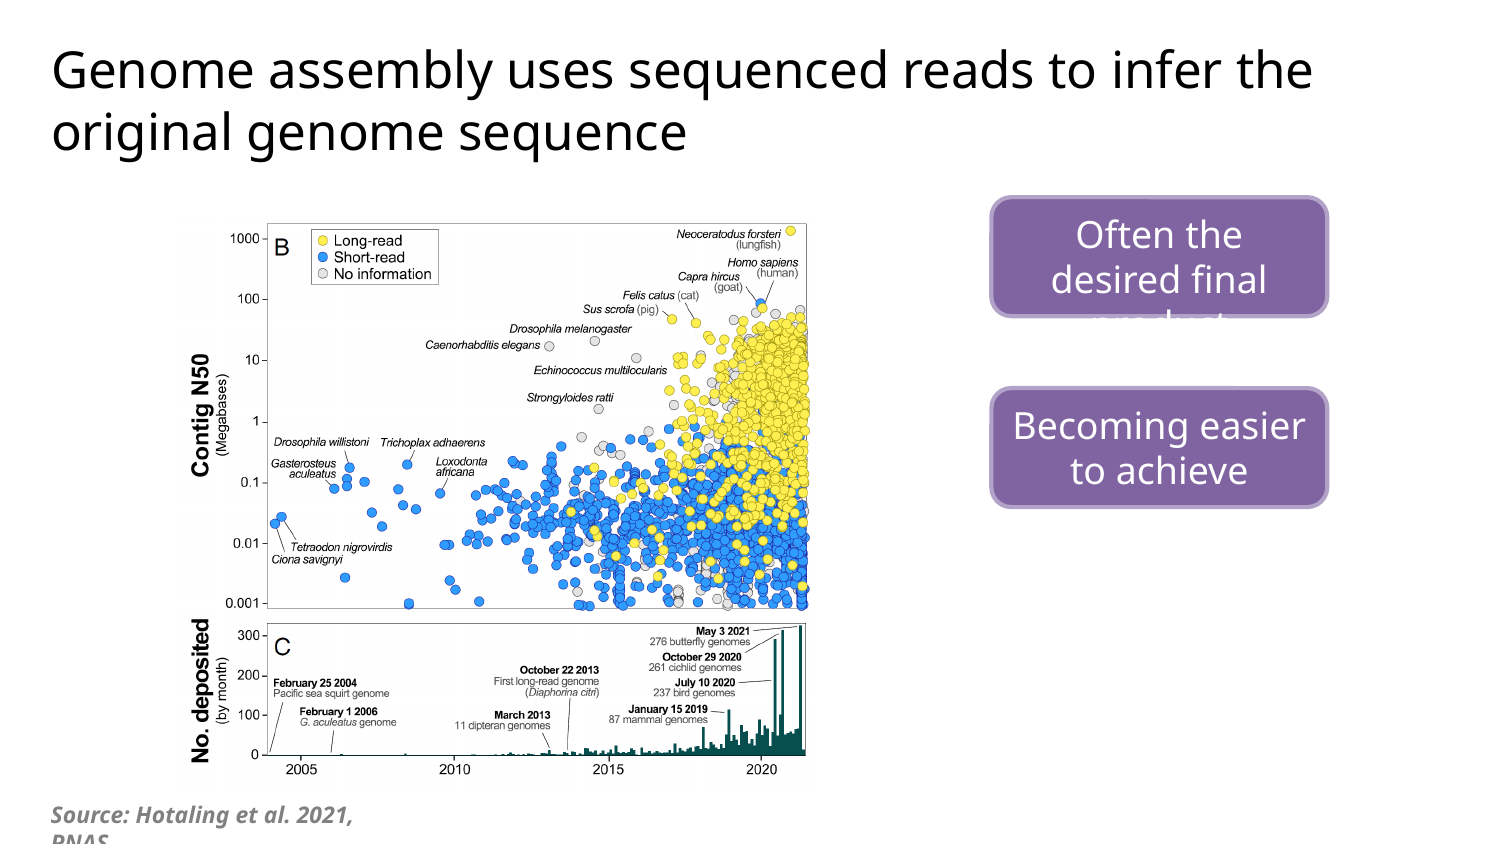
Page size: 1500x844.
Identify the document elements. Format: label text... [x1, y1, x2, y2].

text_box [989, 195, 1330, 313]
text_box Becoming easier to achieve [996, 394, 1323, 500]
text_box [989, 385, 1330, 510]
title Genome assembly uses sequenced reads to infer the original genome sequence [35, 28, 1471, 170]
picture [173, 215, 816, 792]
text_box Often the desired final product [996, 203, 1323, 354]
text_box Source: Hotaling et al. 2021, PNAS [35, 793, 392, 844]
